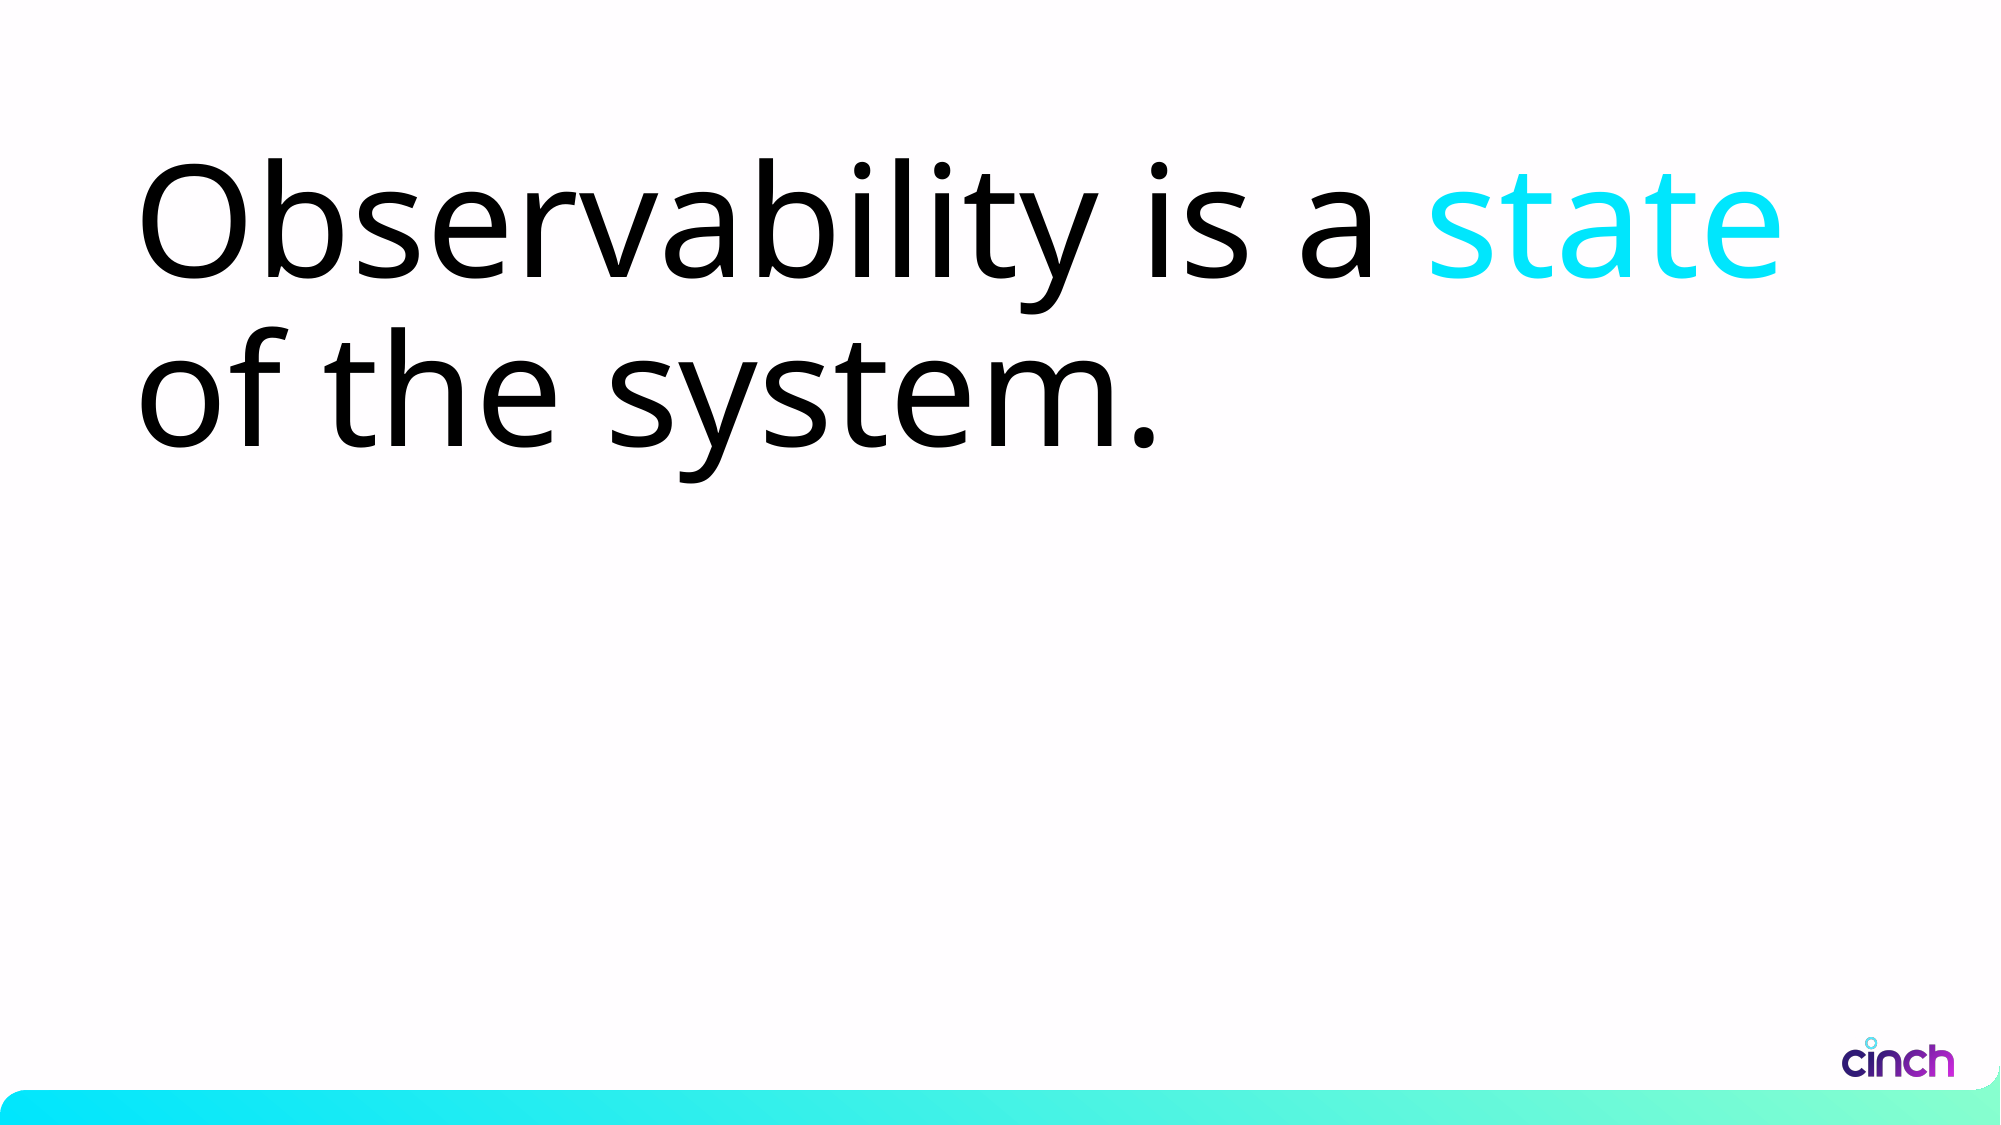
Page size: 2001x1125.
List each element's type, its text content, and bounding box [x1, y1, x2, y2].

picture [1842, 1037, 1954, 1077]
title Observability is a state of the system. [133, 142, 1867, 251]
